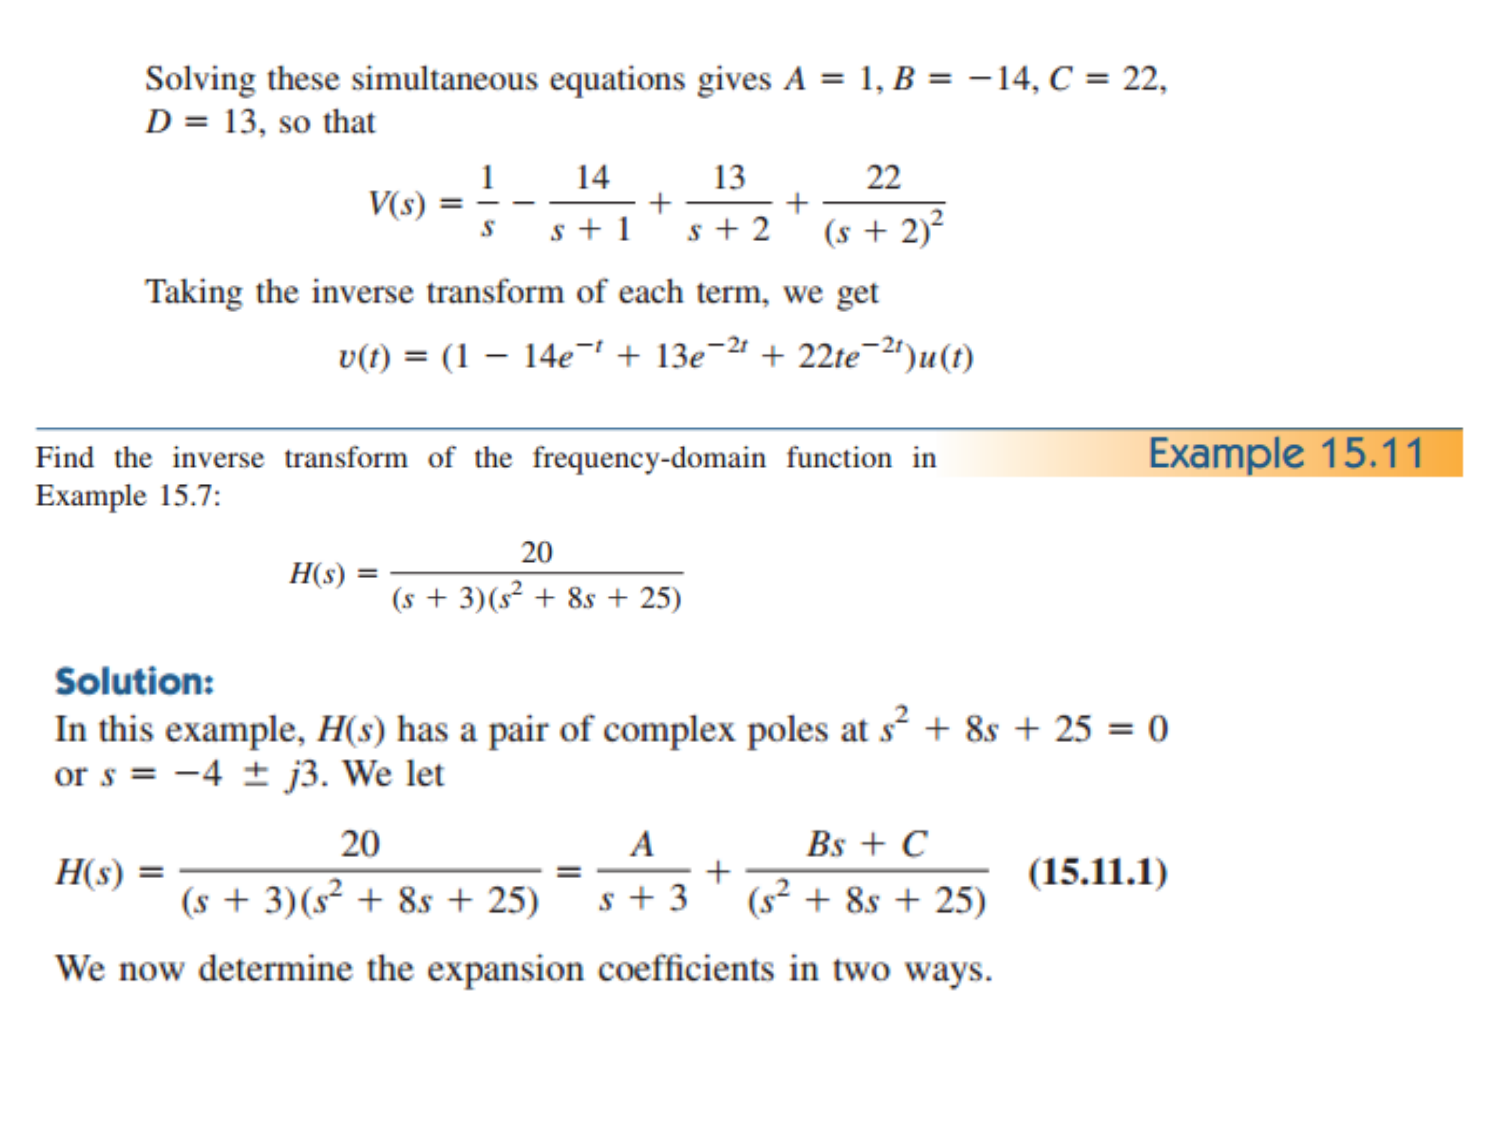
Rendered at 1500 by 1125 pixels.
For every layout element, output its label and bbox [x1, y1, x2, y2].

picture [9, 49, 1480, 1038]
